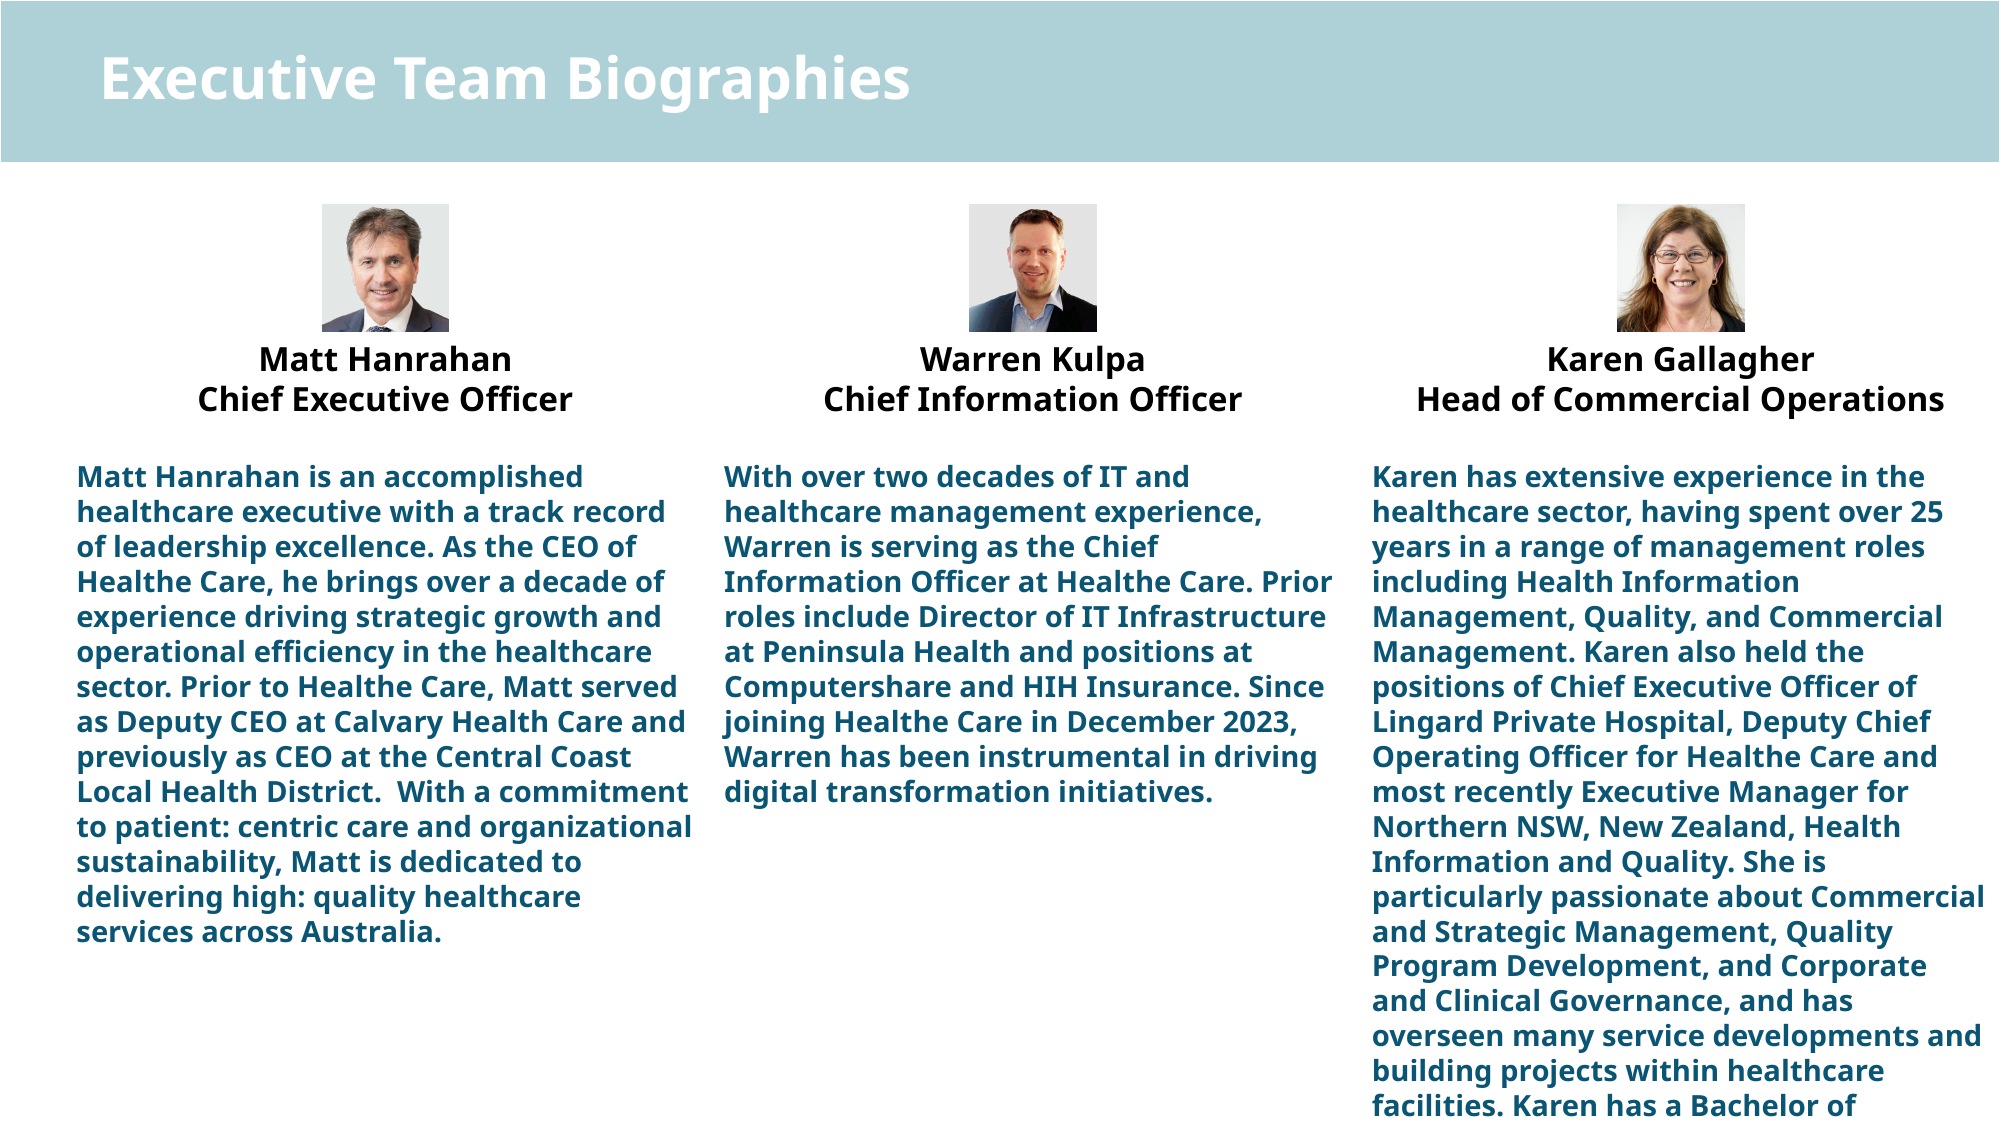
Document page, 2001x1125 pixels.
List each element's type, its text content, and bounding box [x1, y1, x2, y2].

picture [969, 204, 1097, 332]
text_box Warren Kulpa Chief Information Officer With over two decades of IT and healthcare management experience, Warren is serving as the Chief Information Officer at Healthe Care. Prior roles include Director of IT Infrastructure at Peninsula Health and positions at Computershare and HIH Insurance. Since joining Healthe Care in December 2023, Warren has been instrumental in driving digital transformation initiatives. [709, 331, 1357, 1097]
picture [321, 204, 450, 332]
text_box Matt Hanrahan Chief Executive Officer Matt Hanrahan is an accomplished healthcare executive with a track record of leadership excellence. As the CEO of Healthe Care, he brings over a decade of experience driving strategic growth and operational efficiency in the healthcare sector. Prior to Healthe Care, Matt served as Deputy CEO at Calvary Health Care and previously as CEO at the Central Coast Local Health District. With a commitment to patient: centric care and organizational sustainability, Matt is dedicated to delivering high: quality healthcare services across Australia. [61, 331, 709, 1097]
text_box Karen Gallagher Head of Commercial Operations Karen has extensive experience in the healthcare sector, having spent over 25 years in a range of management roles including Health Information Management, Quality, and Commercial Management. Karen also held the positions of Chief Executive Officer of Lingard Private Hospital, Deputy Chief Operating Officer for Healthe Care and most recently Executive Manager for Northern NSW, New Zealand, Health Information and Quality. She is particularly passionate about Commercial and Strategic Management, Quality Program Development, and Corporate and Clinical Governance, and has overseen many service developments and building projects within healthcare facilities. Karen has a Bachelor of Business (Accounting and Human Resource Management) and is currently completing a Master of Business Administration. [1357, 331, 2000, 1088]
picture [1617, 204, 1745, 332]
title Executive Team Biographies [0, 0, 2000, 163]
